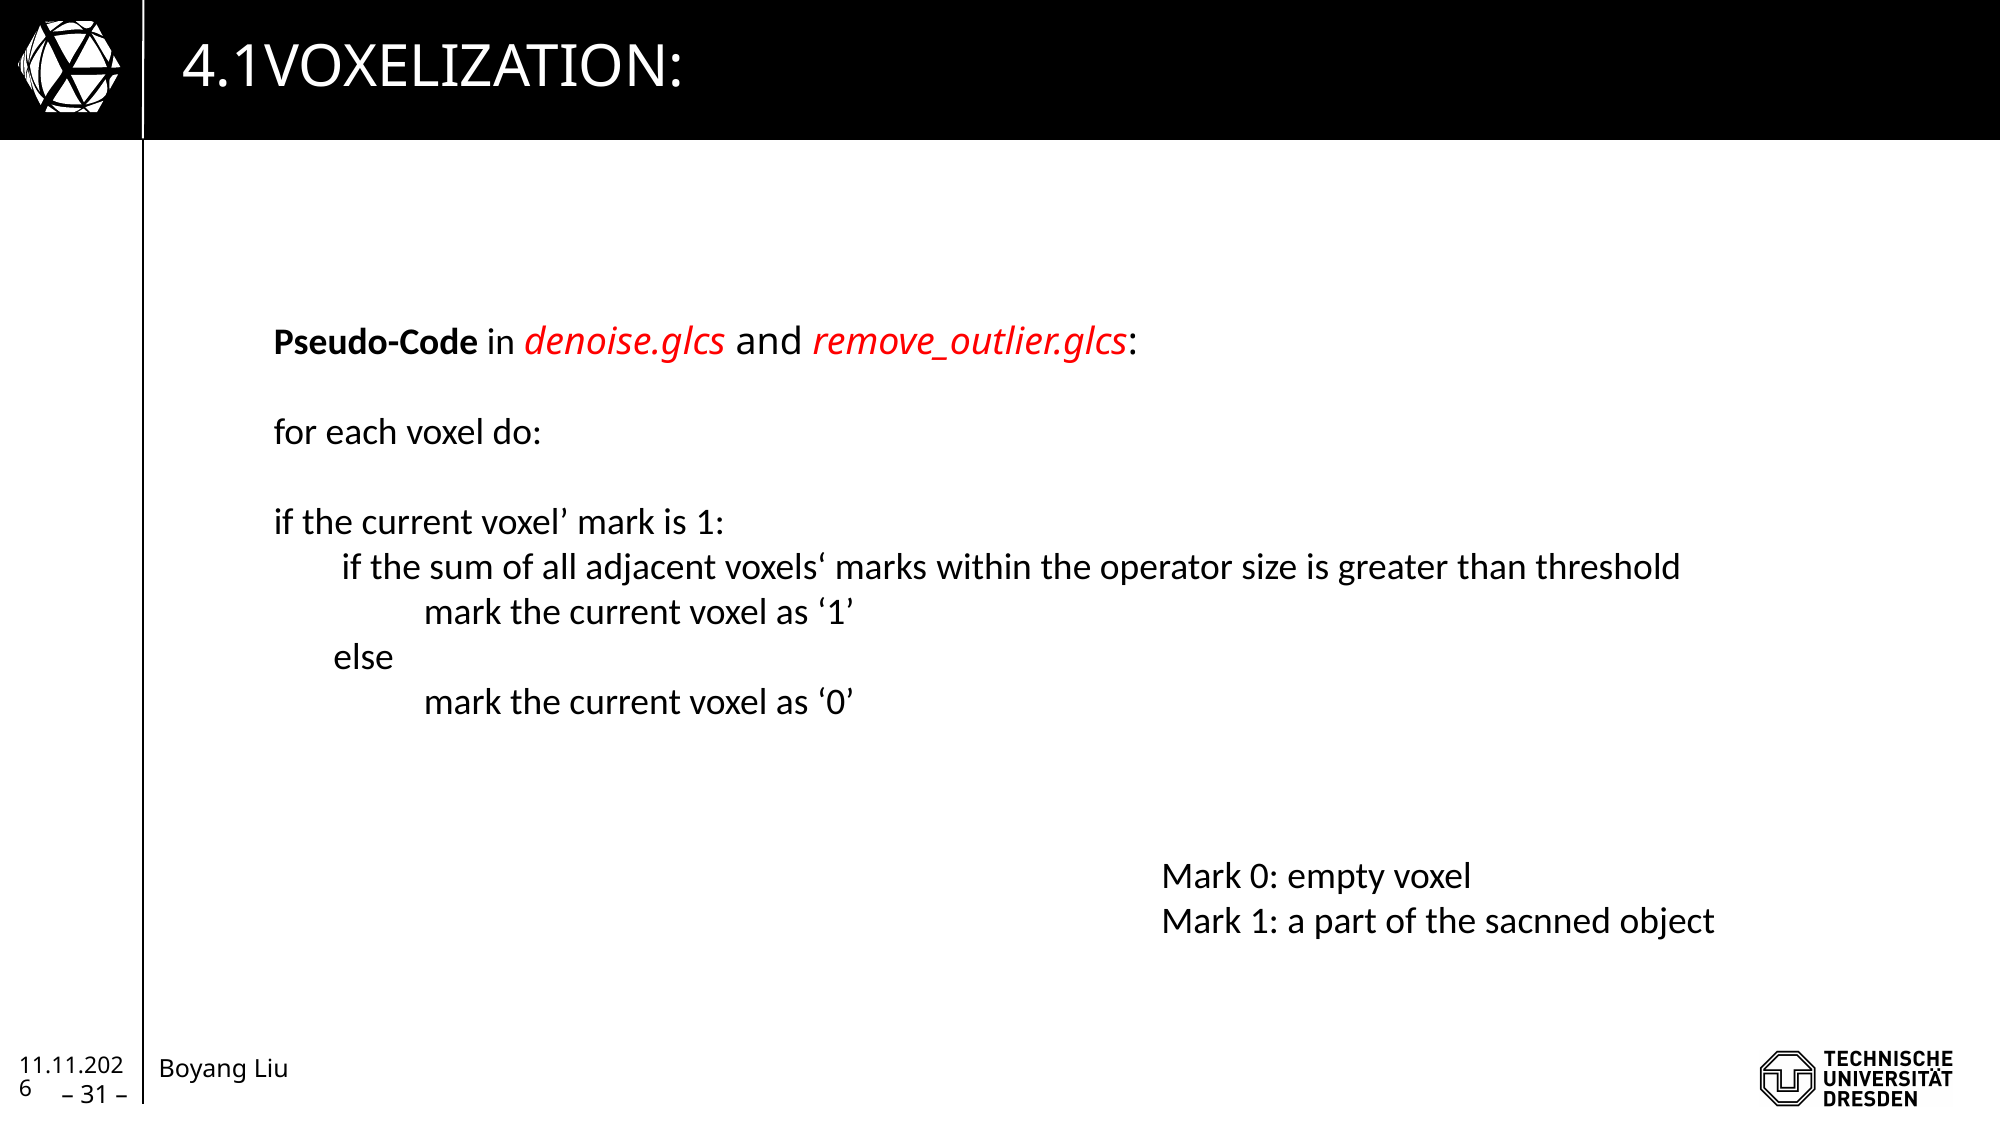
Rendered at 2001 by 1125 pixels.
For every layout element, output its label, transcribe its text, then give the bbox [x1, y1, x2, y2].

text_box Mark 0: empty voxel Mark 1: a part of the sacnned object [1146, 843, 2000, 949]
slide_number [3, 1040, 152, 1092]
text_box Pseudo-Code in denoise.glcs and remove_outlier.glcs: for each voxel do: if the current voxel’ mark is 1: if the sum of all adjacent voxels‘ marks within the operator size is greater than threshold mark the current voxel as ‘1’ else mark the current voxel as ‘0’ [258, 309, 1854, 730]
title 4.1Voxelization: [167, 28, 1946, 122]
slide_number – 31 – [3, 1070, 143, 1121]
picture [1759, 1050, 1953, 1107]
